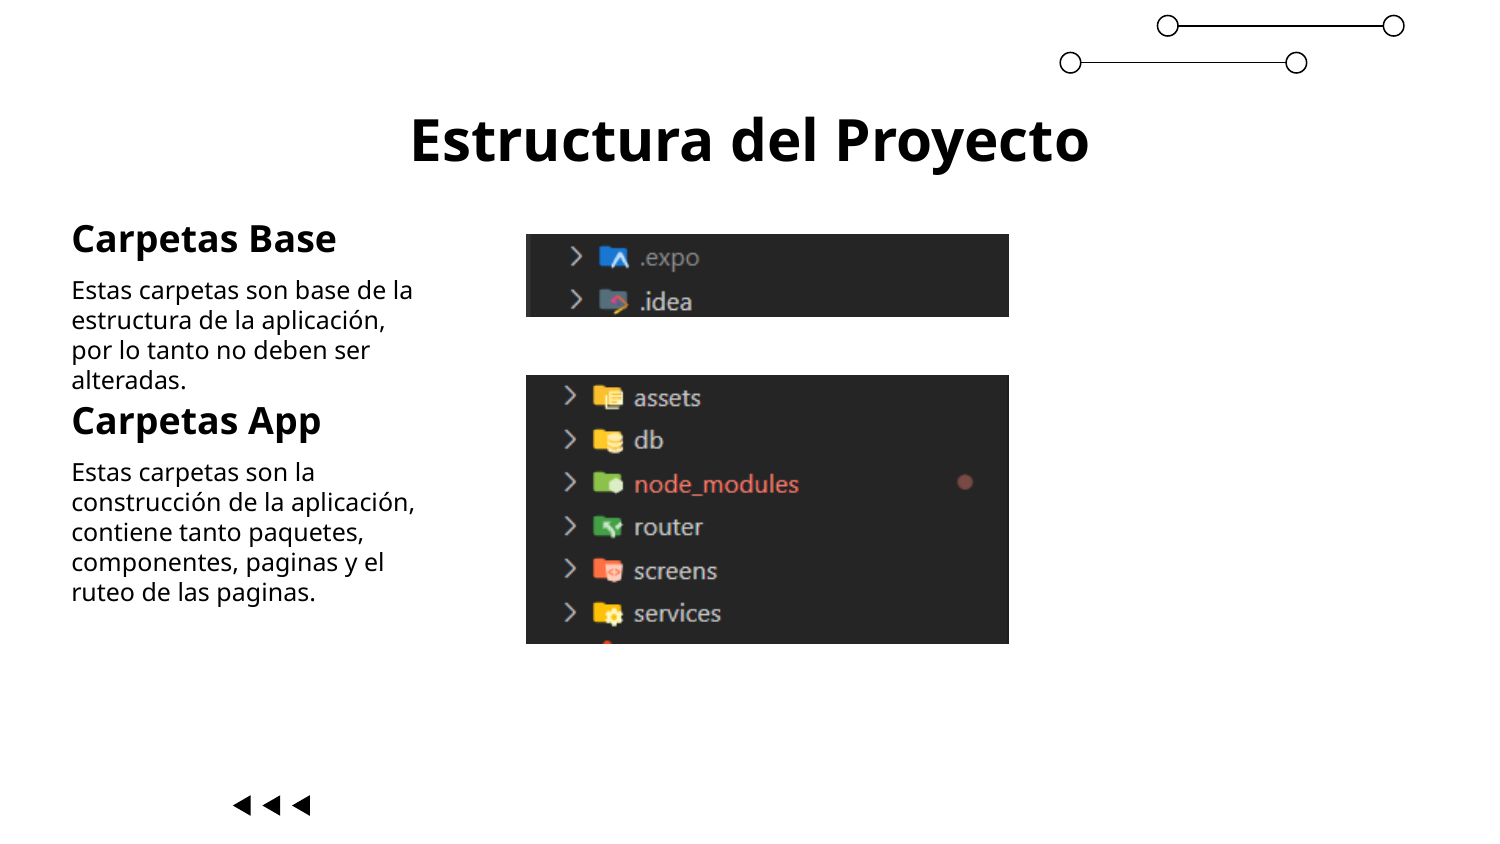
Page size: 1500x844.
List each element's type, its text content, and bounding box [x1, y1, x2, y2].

text_box Carpetas App [56, 397, 435, 458]
text_box Estas carpetas son la construcción de la aplicación, contiene tanto paquetes, componentes, paginas y el ruteo de las paginas. [56, 458, 435, 622]
title Estructura del Proyecto [118, 88, 1382, 183]
picture [526, 375, 1009, 644]
subtitle Estas carpetas son base de la estructura de la aplicación, por lo tanto no deben ser alteradas. [56, 276, 435, 384]
text_box Carpetas Base [56, 215, 435, 276]
picture [525, 234, 1010, 317]
